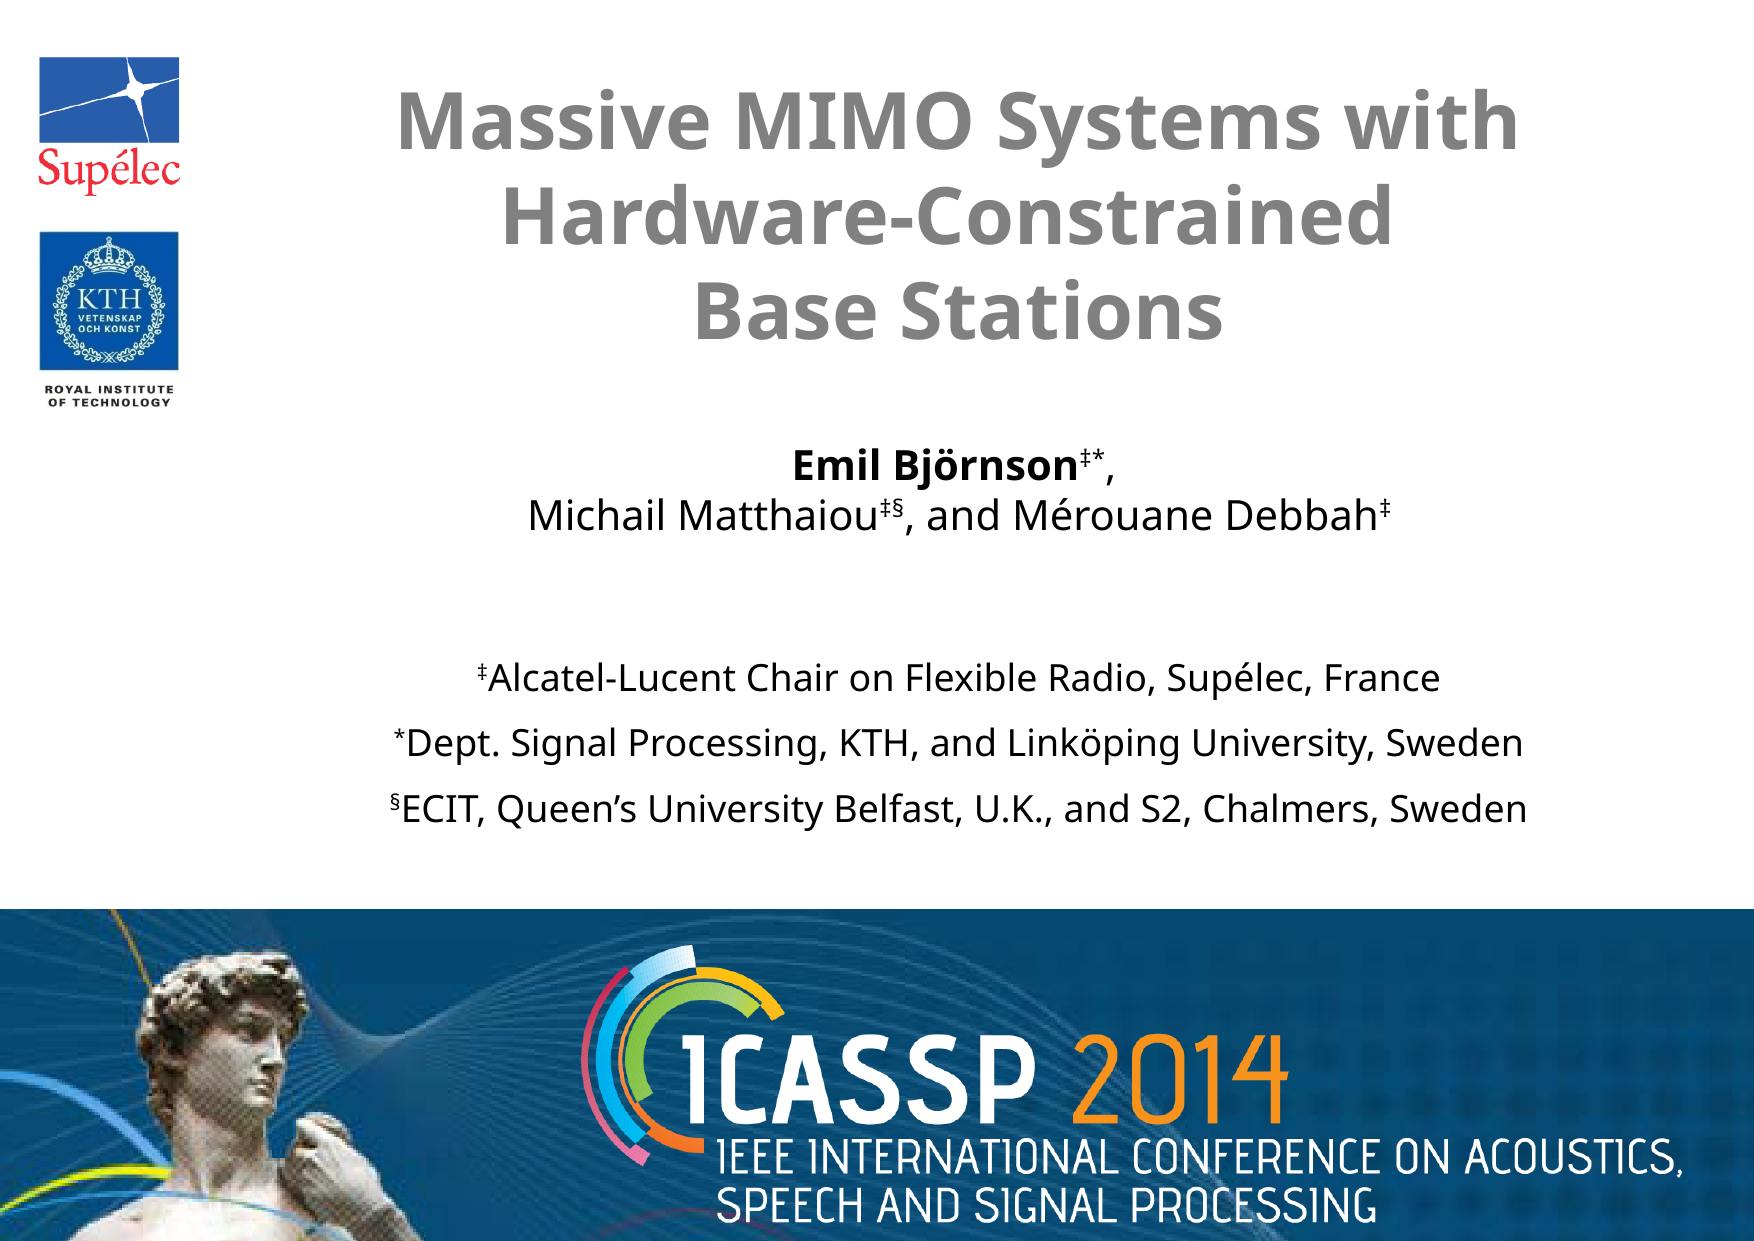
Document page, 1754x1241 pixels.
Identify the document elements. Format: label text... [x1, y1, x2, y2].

picture [39, 231, 179, 408]
picture [0, 909, 1754, 1241]
list Emil Björnson‡*, Michail Matthaiou‡§, and Mérouane Debbah‡ ‡Alcatel-Lucent Chair on Flexible Radio, Supélec, France *Dept. Signal Processing, KTH, and Linköping University, Sweden §ECIT, Queen’s University Belfast, U.K., and S2, Chalmers, Sweden [179, 430, 1754, 892]
title Massive MIMO Systems with Hardware-Constrained Base Stations [179, 76, 1754, 349]
picture [38, 57, 180, 196]
